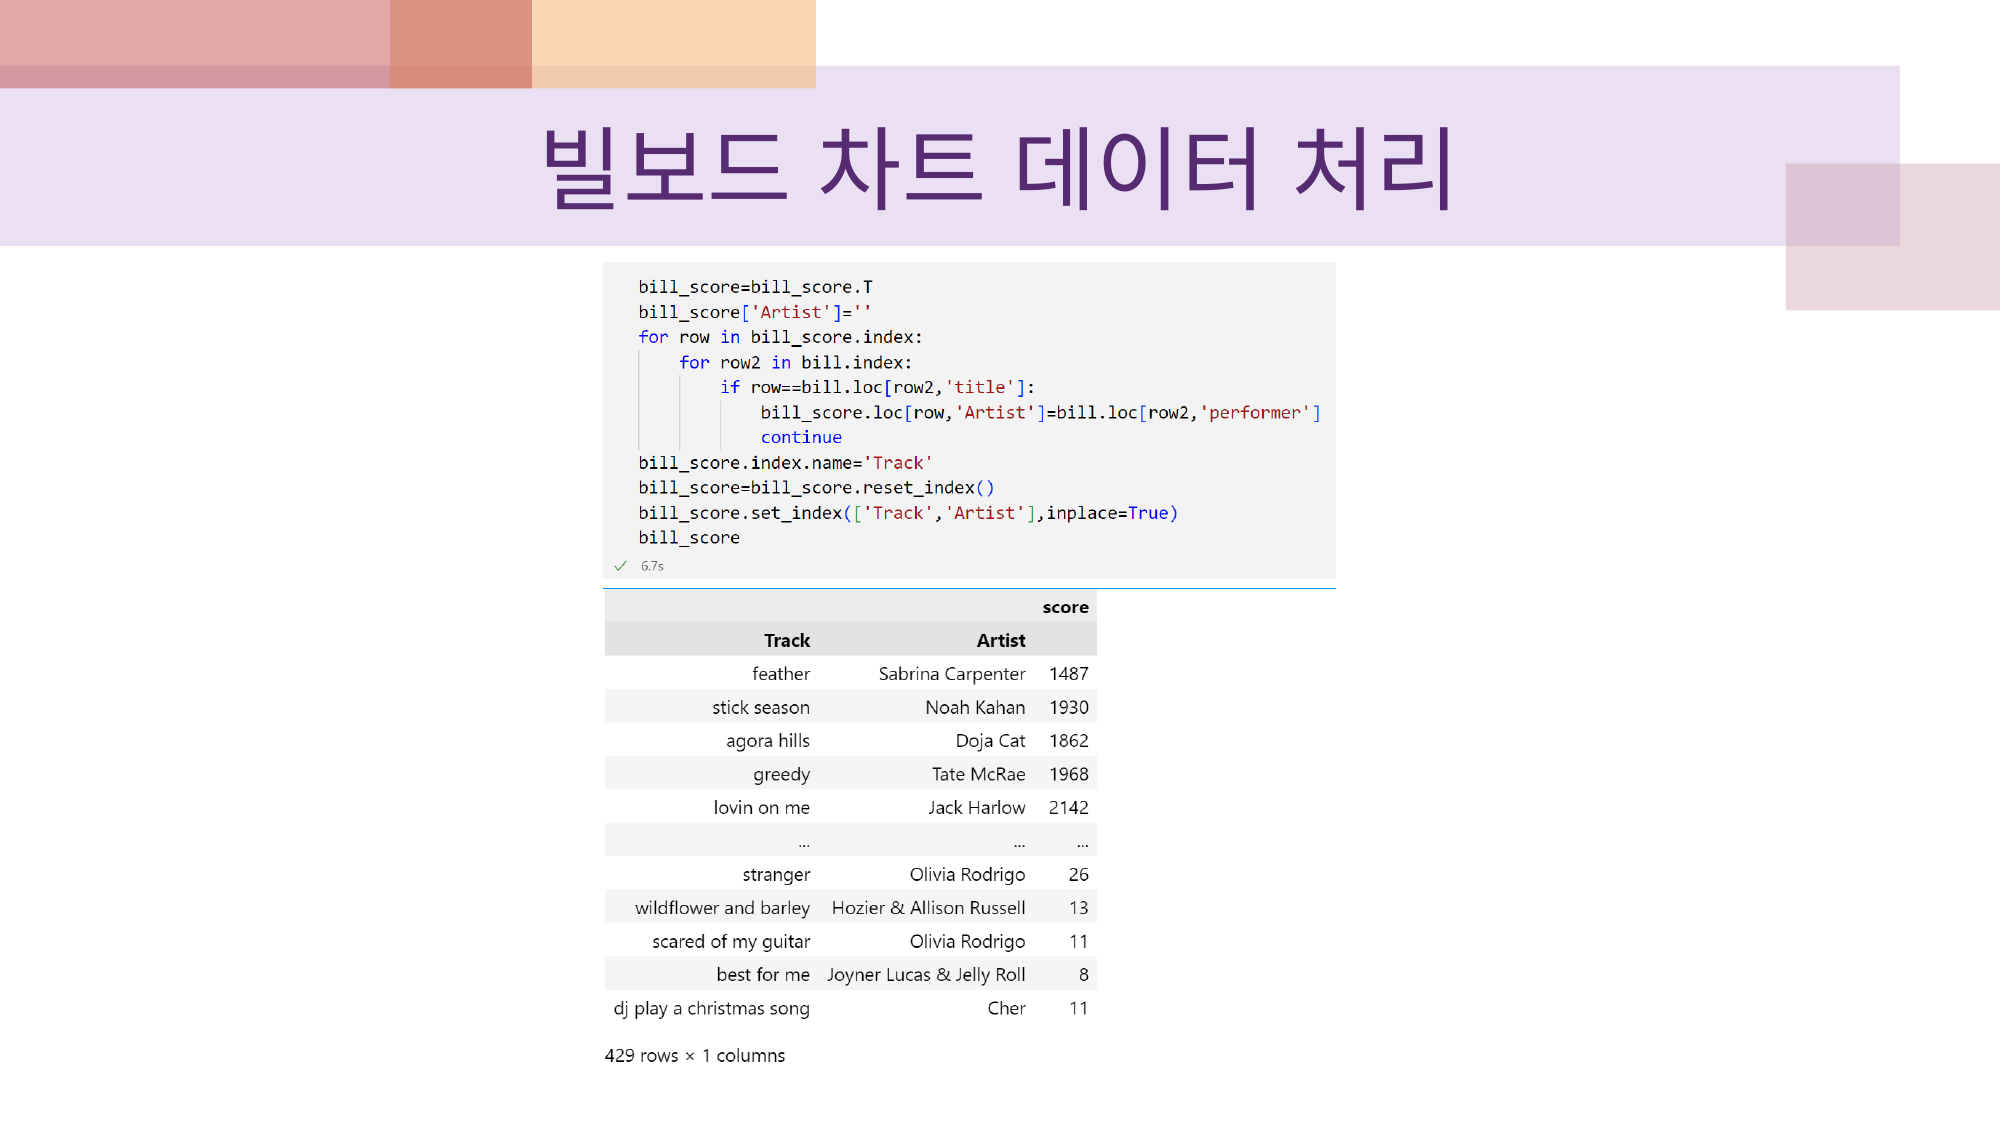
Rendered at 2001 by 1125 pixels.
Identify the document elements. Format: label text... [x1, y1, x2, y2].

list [603, 262, 1336, 1073]
title 빌보드 차트 데이터 처리 [99, 88, 1900, 246]
